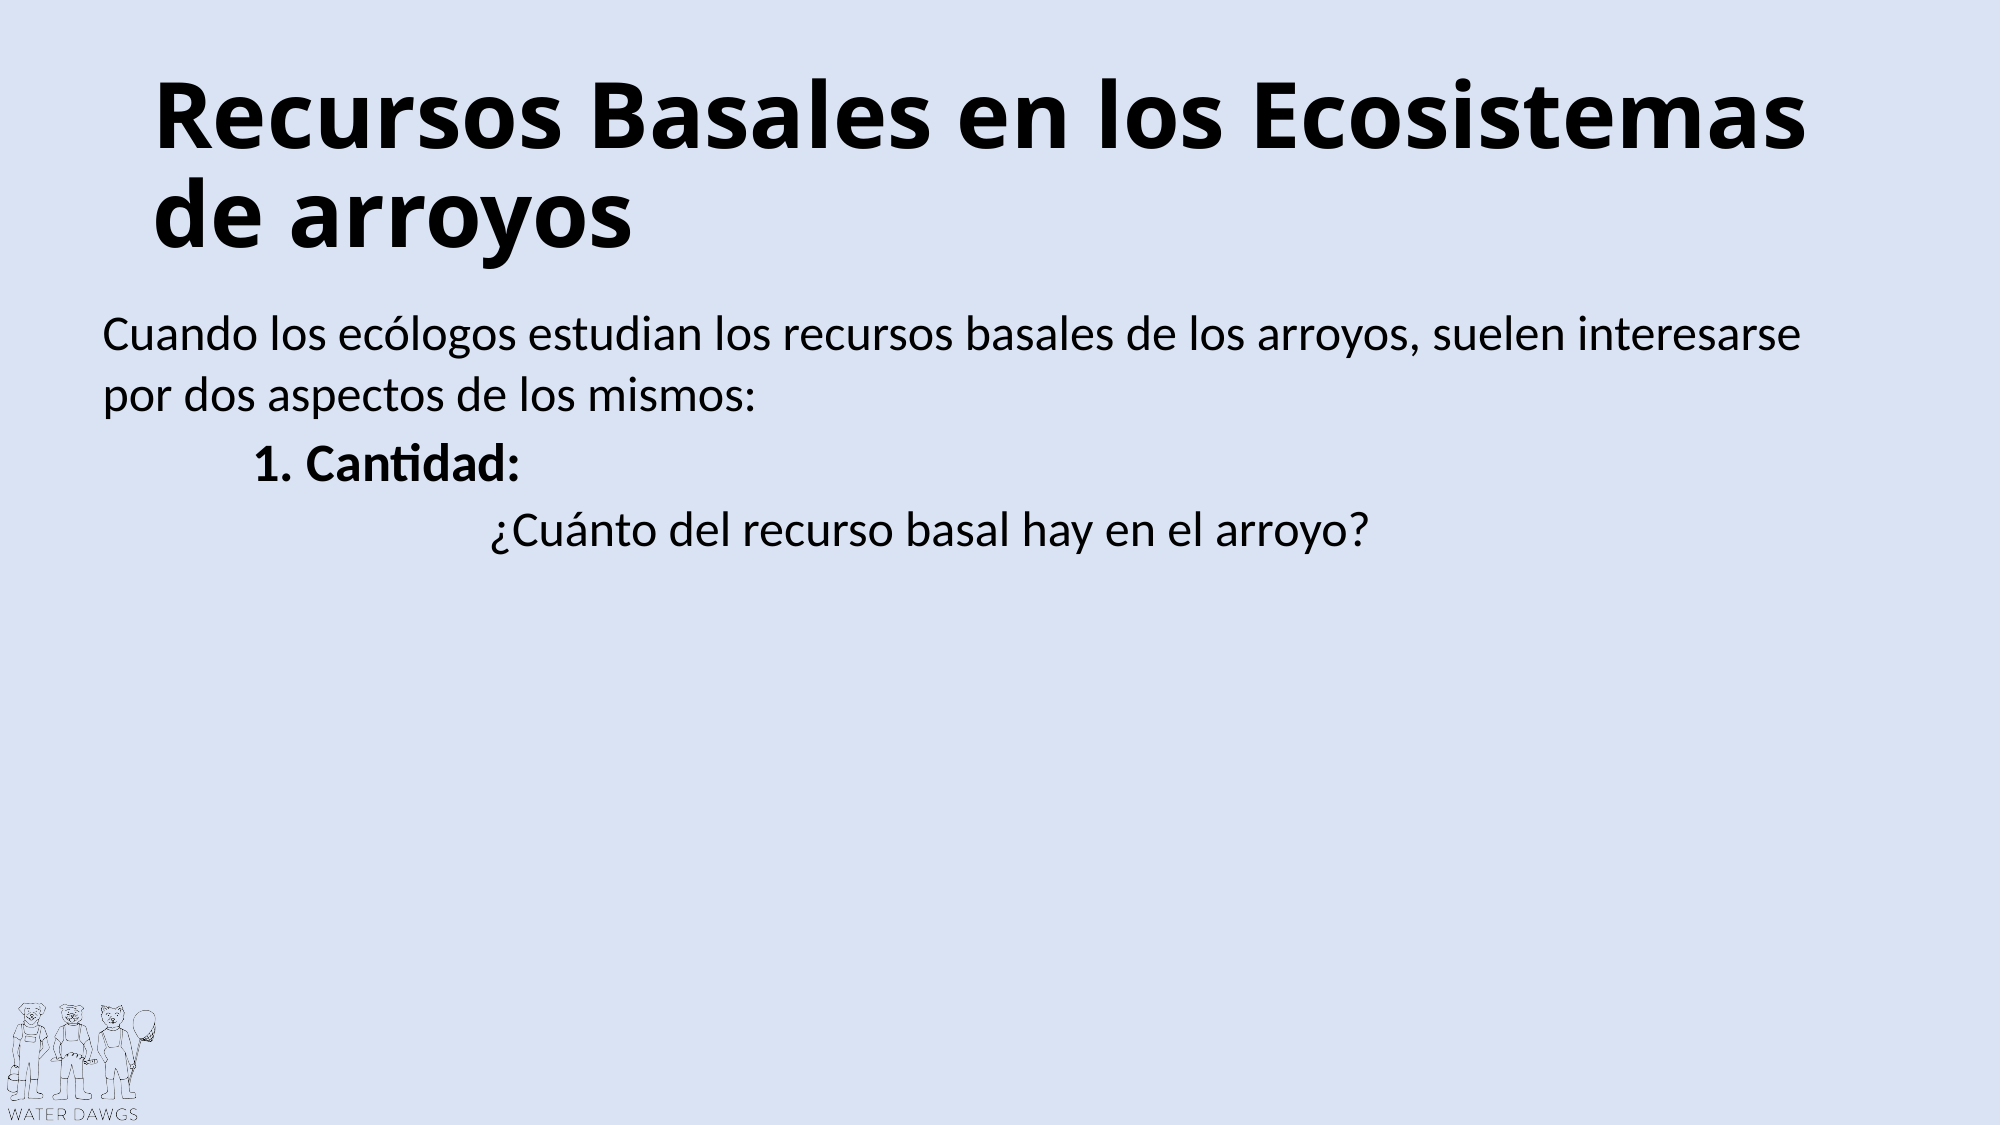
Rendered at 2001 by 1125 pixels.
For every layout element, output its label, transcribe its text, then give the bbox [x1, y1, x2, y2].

picture [0, 967, 172, 1125]
list Cuando los ecólogos estudian los recursos basales de los arroyos, suelen interesarse por dos aspectos de los mismos: 1. Cantidad: ¿Cuánto del recurso basal hay en el arroyo? [87, 299, 1893, 1014]
title Recursos Basales en los Ecosistemas de arroyos [137, 59, 1863, 278]
